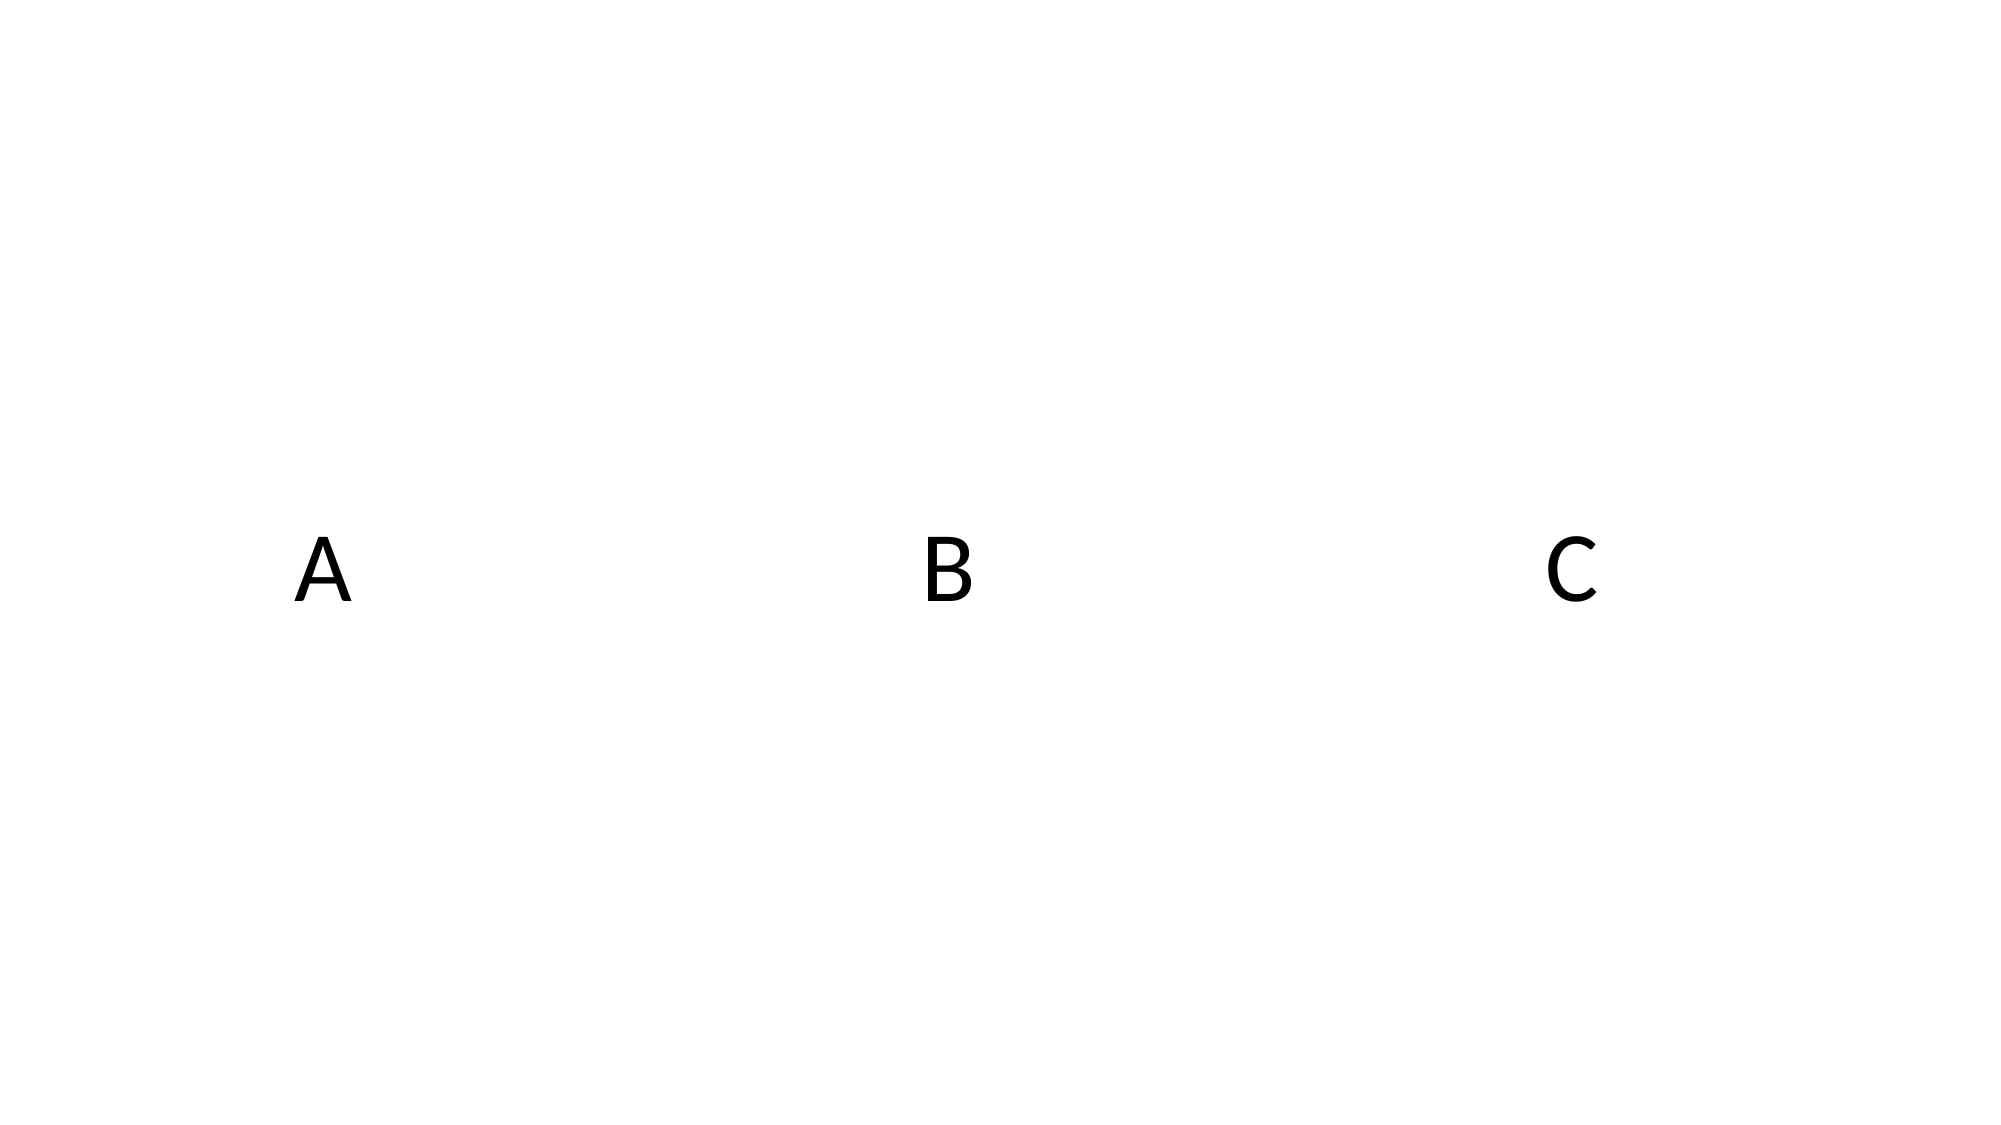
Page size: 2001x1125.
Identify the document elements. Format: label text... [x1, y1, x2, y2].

text_box A [279, 493, 367, 629]
text_box B [906, 493, 991, 629]
text_box C [1531, 493, 1614, 629]
